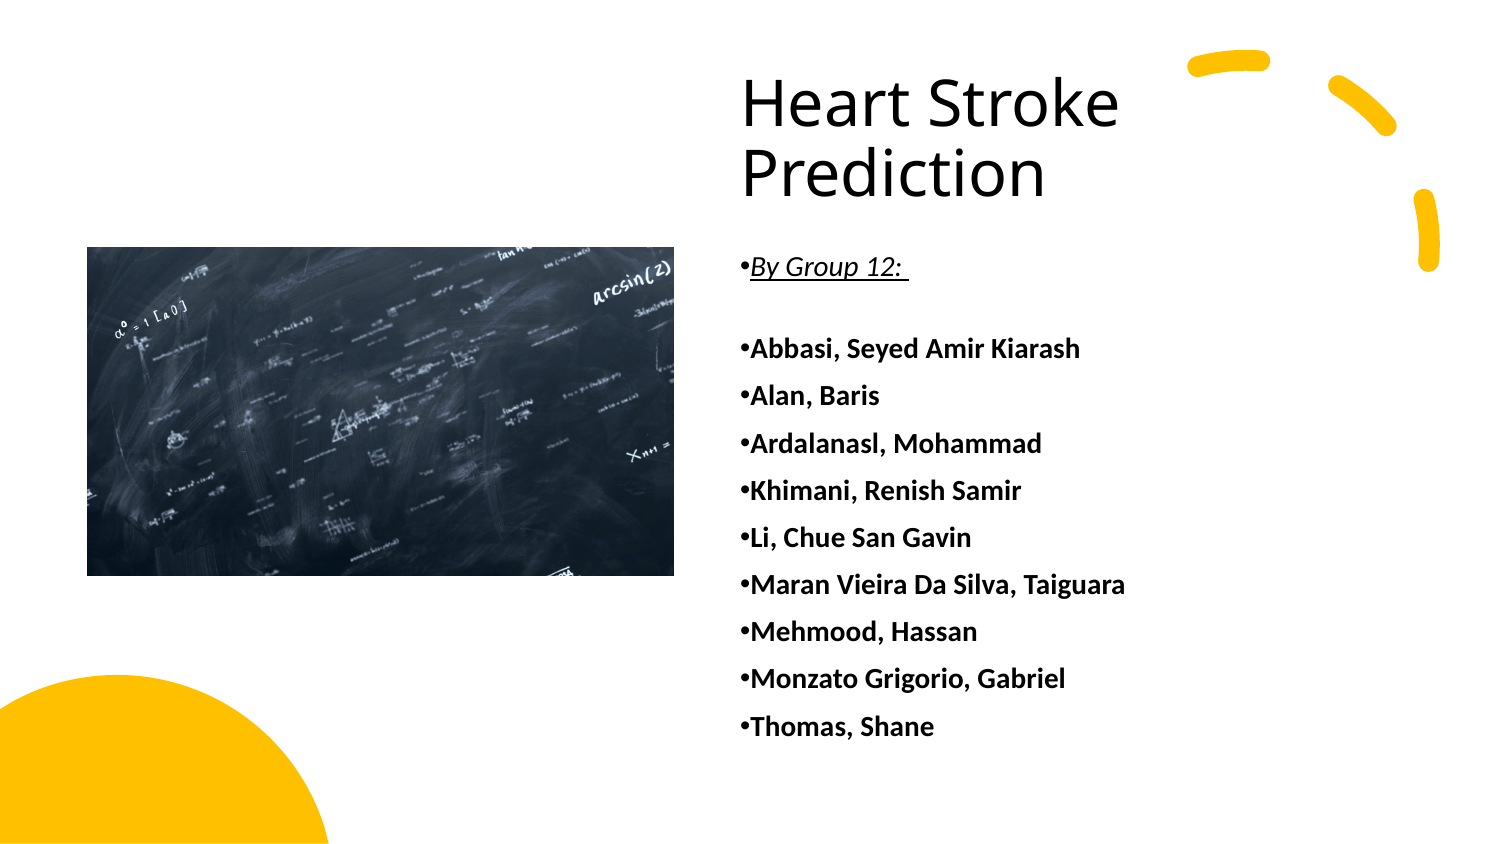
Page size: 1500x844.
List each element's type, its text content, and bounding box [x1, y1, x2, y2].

text_box [0, 673, 330, 844]
text_box [0, 0, 1500, 844]
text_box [86, 246, 675, 577]
text_box [1236, 138, 1430, 263]
title Heart Stroke Prediction [725, 58, 1397, 223]
subtitle By Group 12: Abbasi, Seyed Amir Kiarash Alan, Baris Ardalanasl, Mohammad Khimani, Renish Samir Li, Chue San Gavin Maran Vieira Da Silva, Taiguara Mehmood, Hassan Monzato Grigorio, Gabriel Thomas, Shane [725, 244, 1397, 760]
